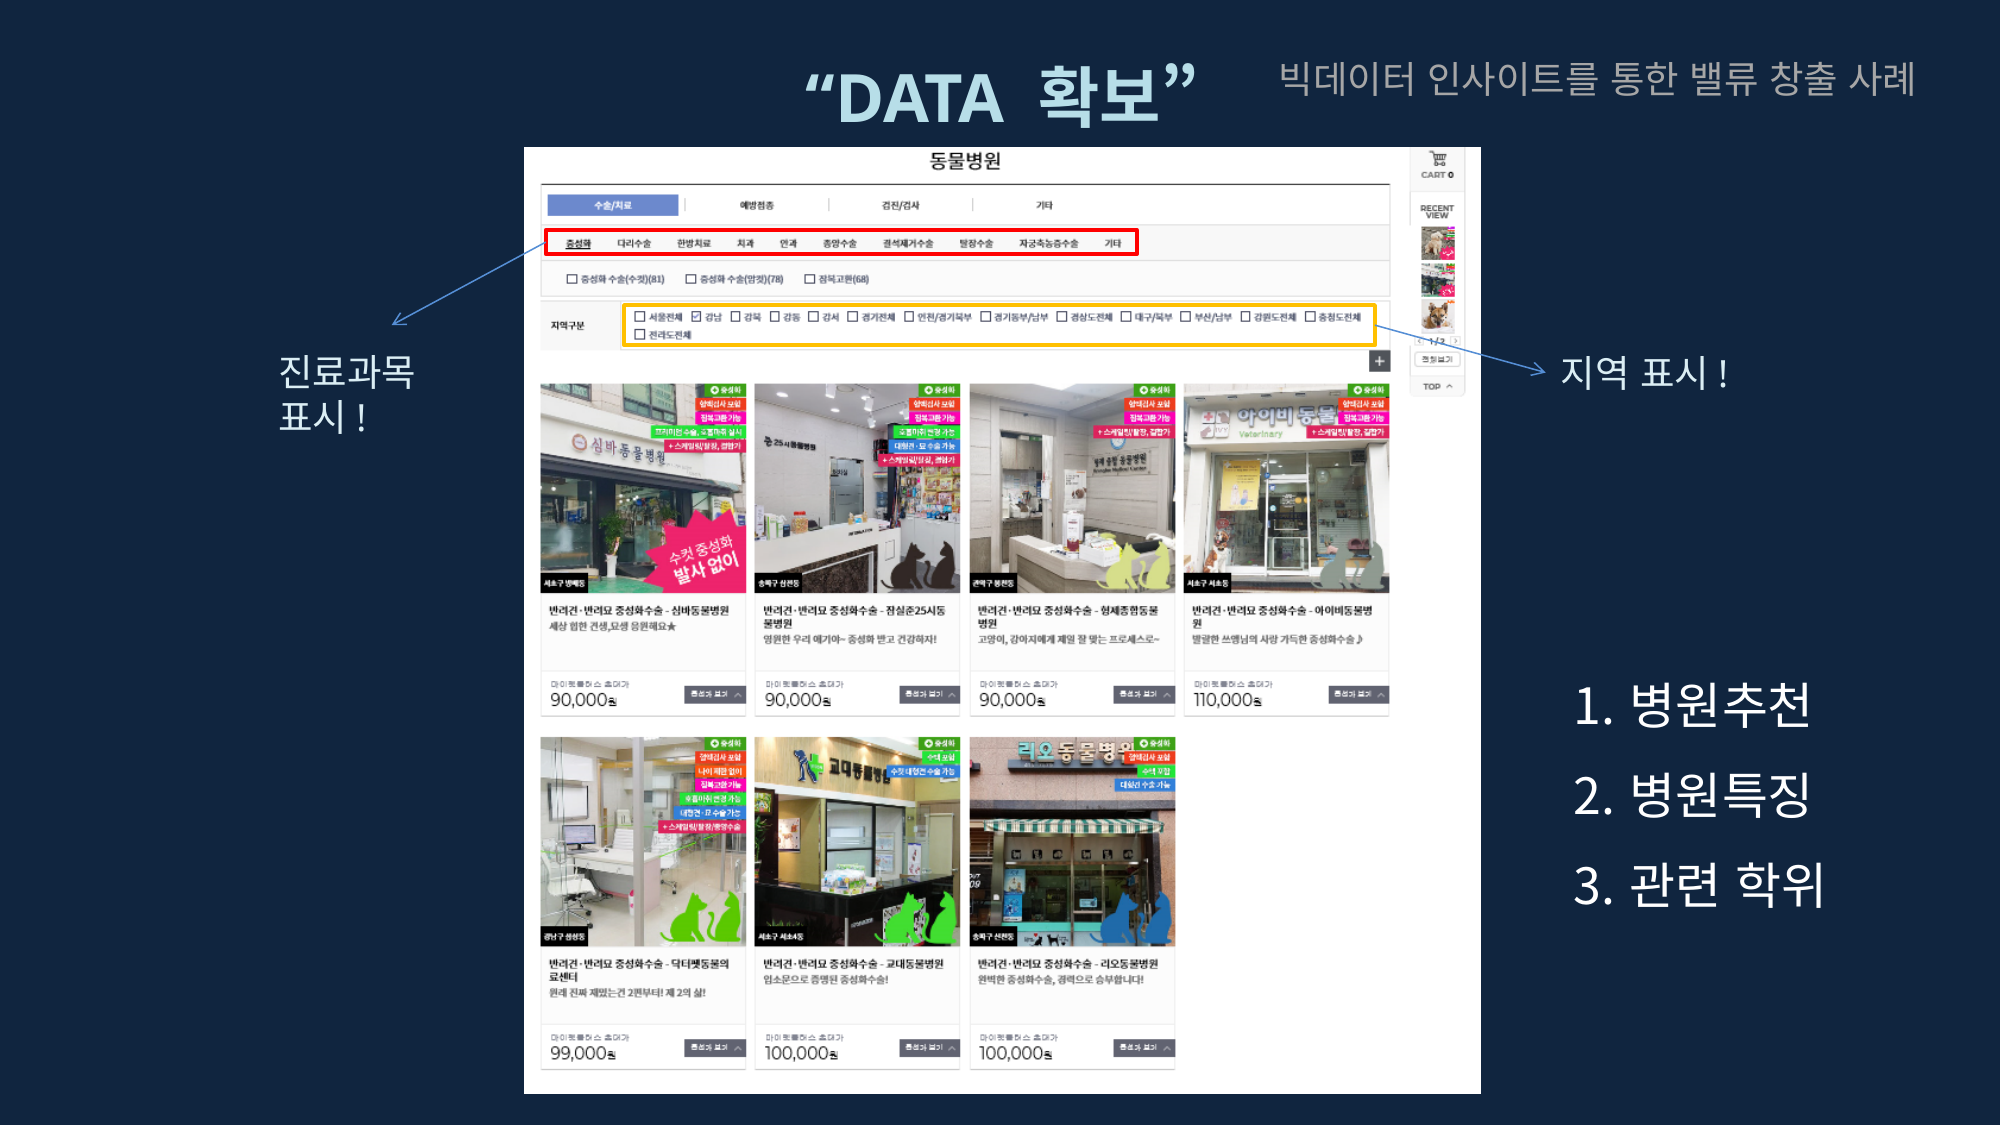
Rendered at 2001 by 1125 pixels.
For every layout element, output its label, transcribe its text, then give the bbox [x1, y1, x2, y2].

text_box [391, 241, 546, 326]
text_box 진료과목 표시! [263, 341, 477, 447]
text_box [1374, 324, 1546, 373]
text_box 병원추천 병원특징 관련 학위 [1558, 637, 2000, 922]
text_box 빅데이터 인사이트를 통한 밸류 창출 사례 [1388, 48, 1933, 108]
text_box “DATA 확보” [617, 48, 1388, 143]
text_box 지역 표시! [1545, 342, 1759, 402]
picture [523, 147, 1482, 1095]
